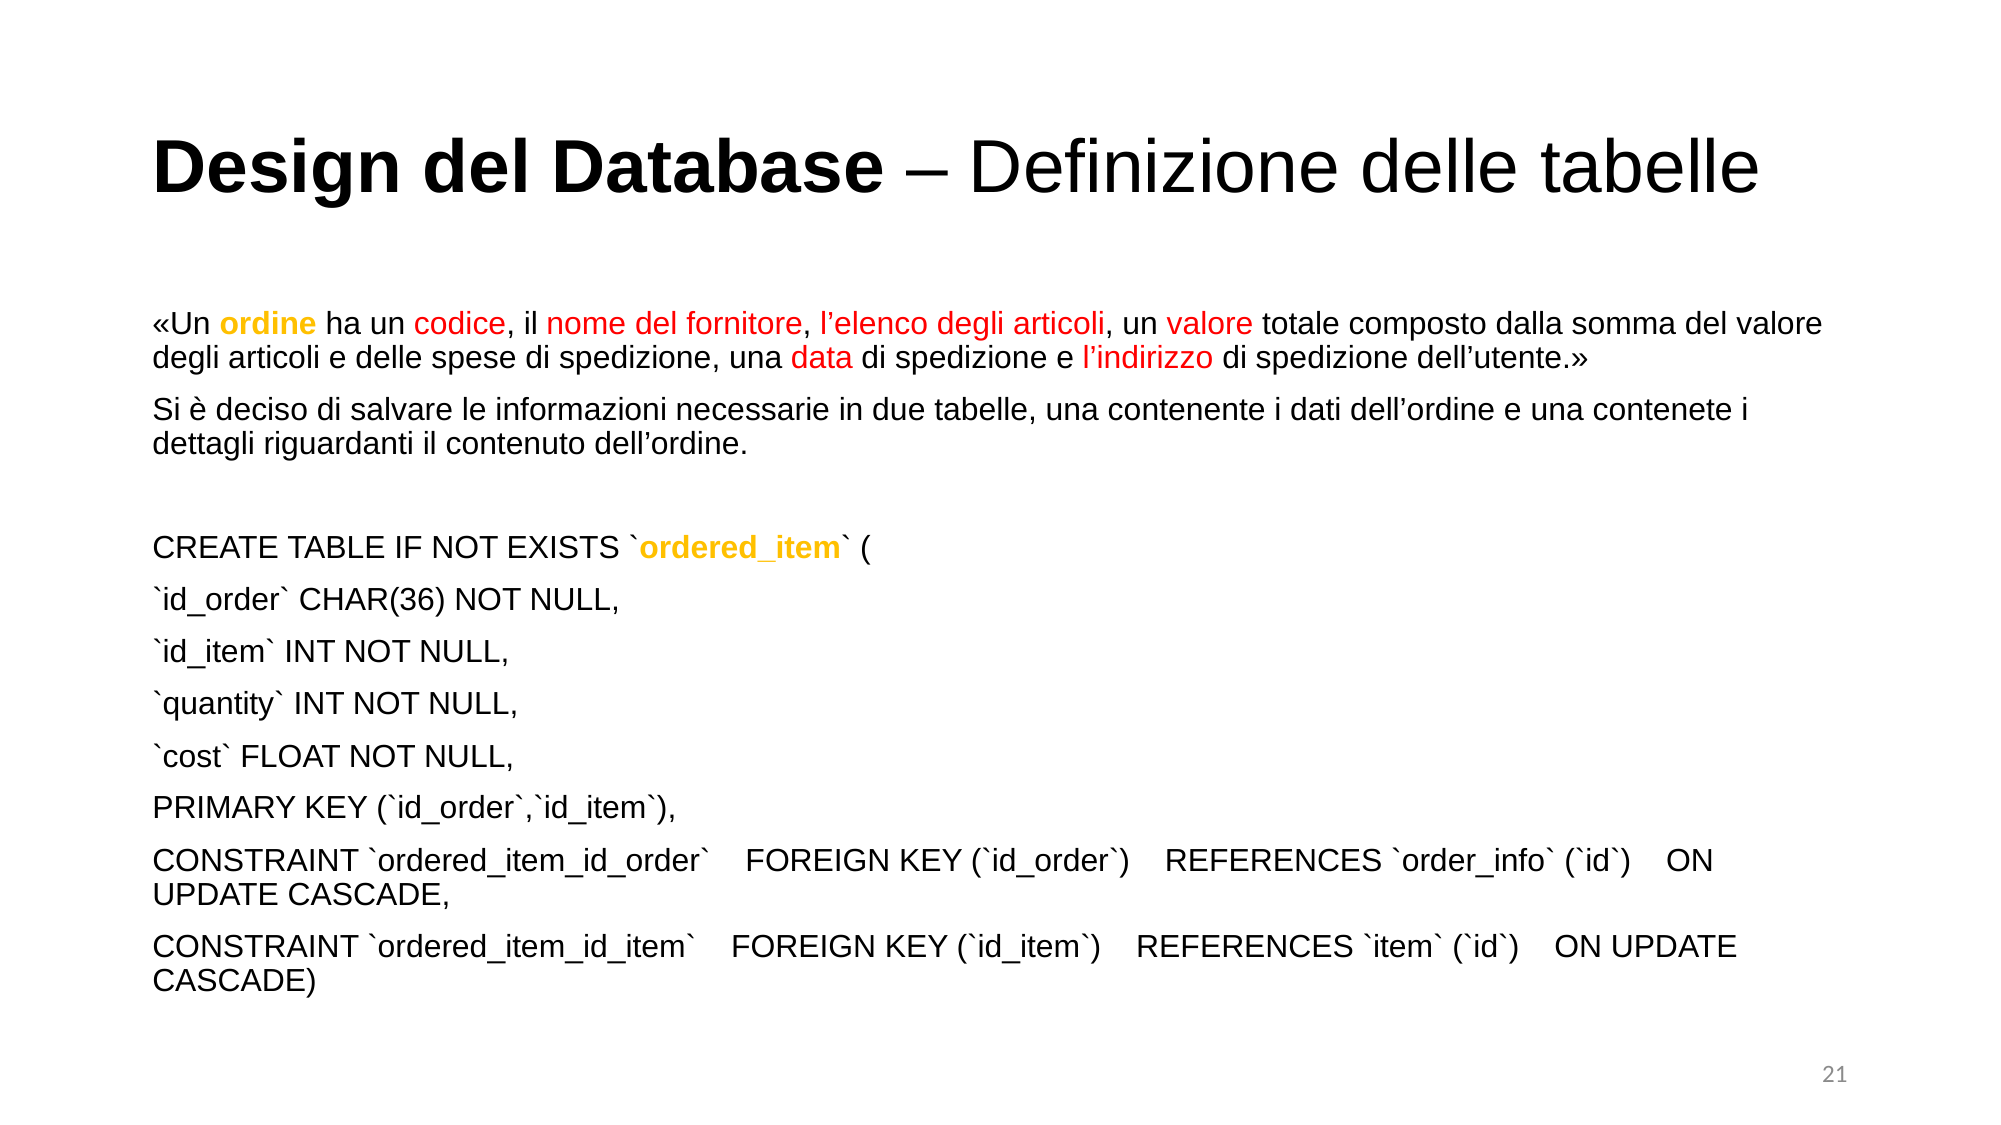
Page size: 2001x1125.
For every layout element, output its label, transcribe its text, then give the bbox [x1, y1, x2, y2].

text_box Design del Database – Definizione delle tabelle [137, 59, 1863, 278]
text_box «Un ordine ha un codice, il nome del fornitore, l’elenco degli articoli, un valore totale composto dalla somma del valore degli articoli e delle spese di spedizione, una data di spedizione e l’indirizzo di spedizione dell’utente.» Si è deciso di salvare le informazioni necessarie in due tabelle, una contenente i dati dell’ordine e una contenete i dettagli riguardanti il contenuto dell’ordine. CREATE TABLE IF NOT EXISTS `ordered_item` ( `id_order` CHAR(36) NOT NULL, `id_item` INT NOT NULL, `quantity` INT NOT NULL, `cost` FLOAT NOT NULL, PRIMARY KEY (`id_order`,`id_item`), CONSTRAINT `ordered_item_id_order` FOREIGN KEY (`id_order`) REFERENCES `order_info` (`id`) ON UPDATE CASCADE, CONSTRAINT `ordered_item_id_item` FOREIGN KEY (`id_item`) REFERENCES `item` (`id`) ON UPDATE CASCADE) [137, 299, 1863, 1014]
text_box 21 [1412, 1042, 1863, 1103]
